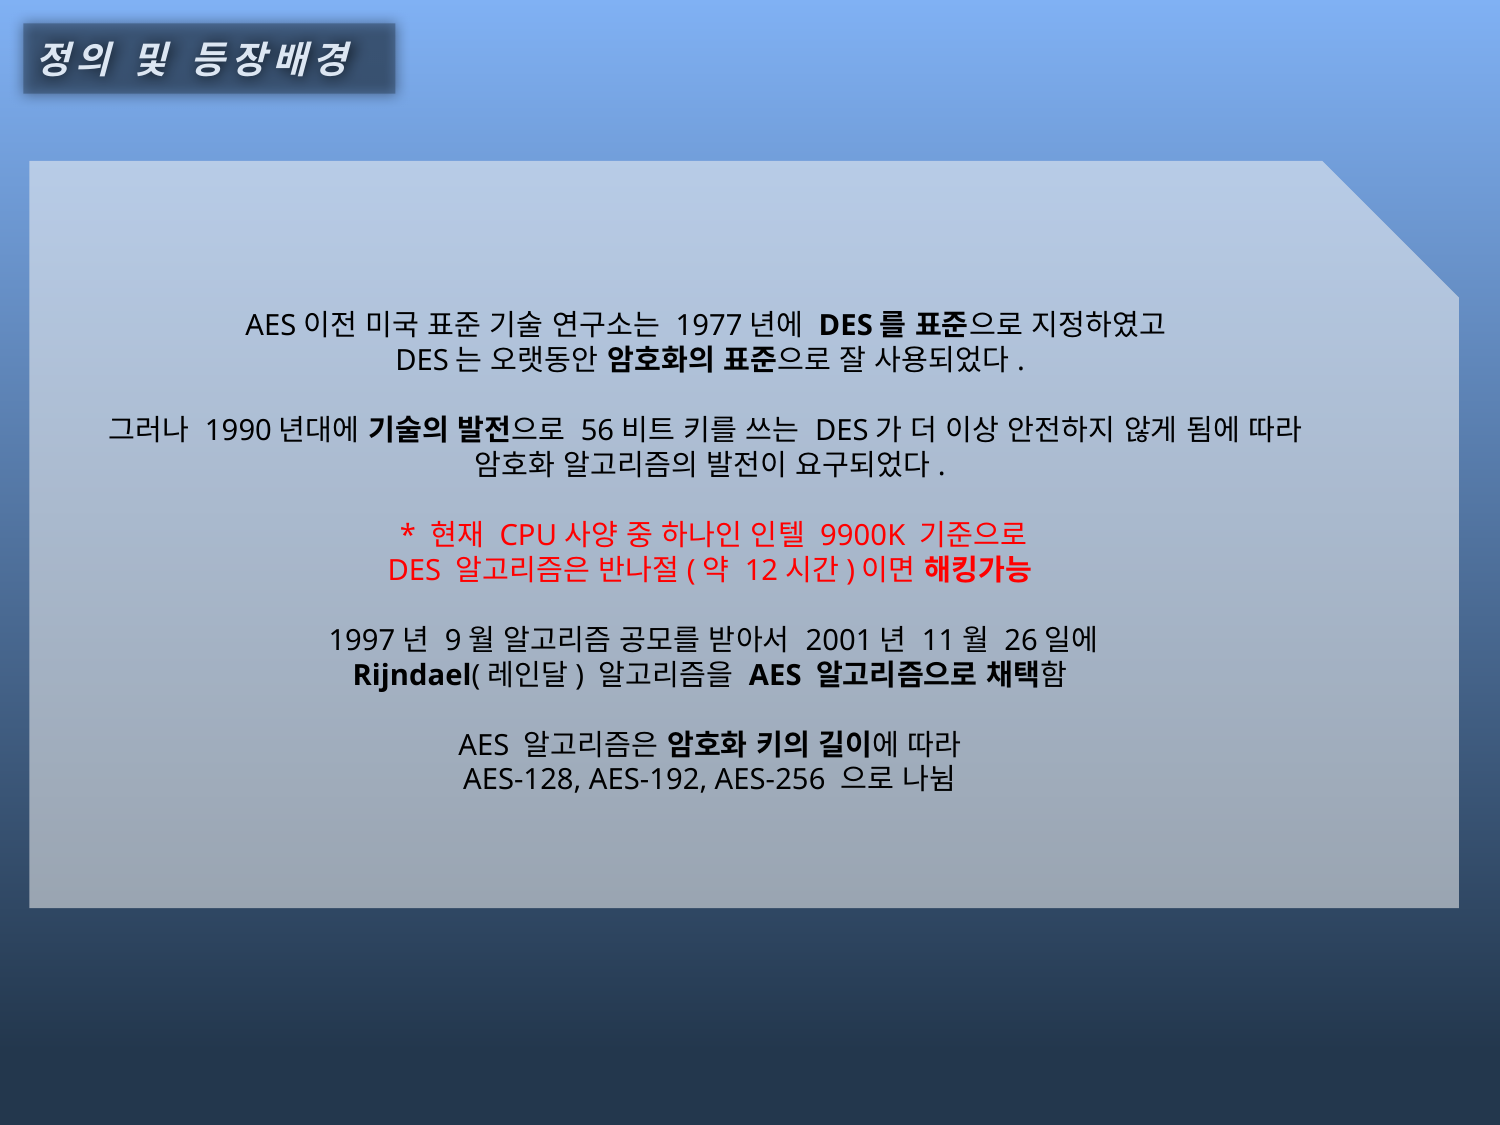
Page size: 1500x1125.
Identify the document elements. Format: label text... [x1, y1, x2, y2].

text_box 정의 및 등장배경 [21, 21, 398, 96]
text_box AES이전 미국 표준 기술 연구소는 1977년에 DES를 표준으로 지정하였고 DES는 오랫동안 암호화의 표준으로 잘 사용되었다. 그러나 1990년대에 기술의 발전으로 56비트 키를 쓰는 DES가 더 이상 안전하지 않게 됨에 따라 암호화 알고리즘의 발전이 요구되었다. * 현재 CPU사양 중 하나인 인텔 9900K 기준으로 DES 알고리즘은 반나절(약 12시간)이면 해킹가능 1997년 9월 알고리즘 공모를 받아서 2001년 11월 26일에 Rijndael(레인달) 알고리즘을 AES 알고리즘으로 채택함 AES 알고리즘은 암호화 키의 길이에 따라 AES-128, AES-192, AES-256 으로 나뉨 [29, 160, 1459, 909]
